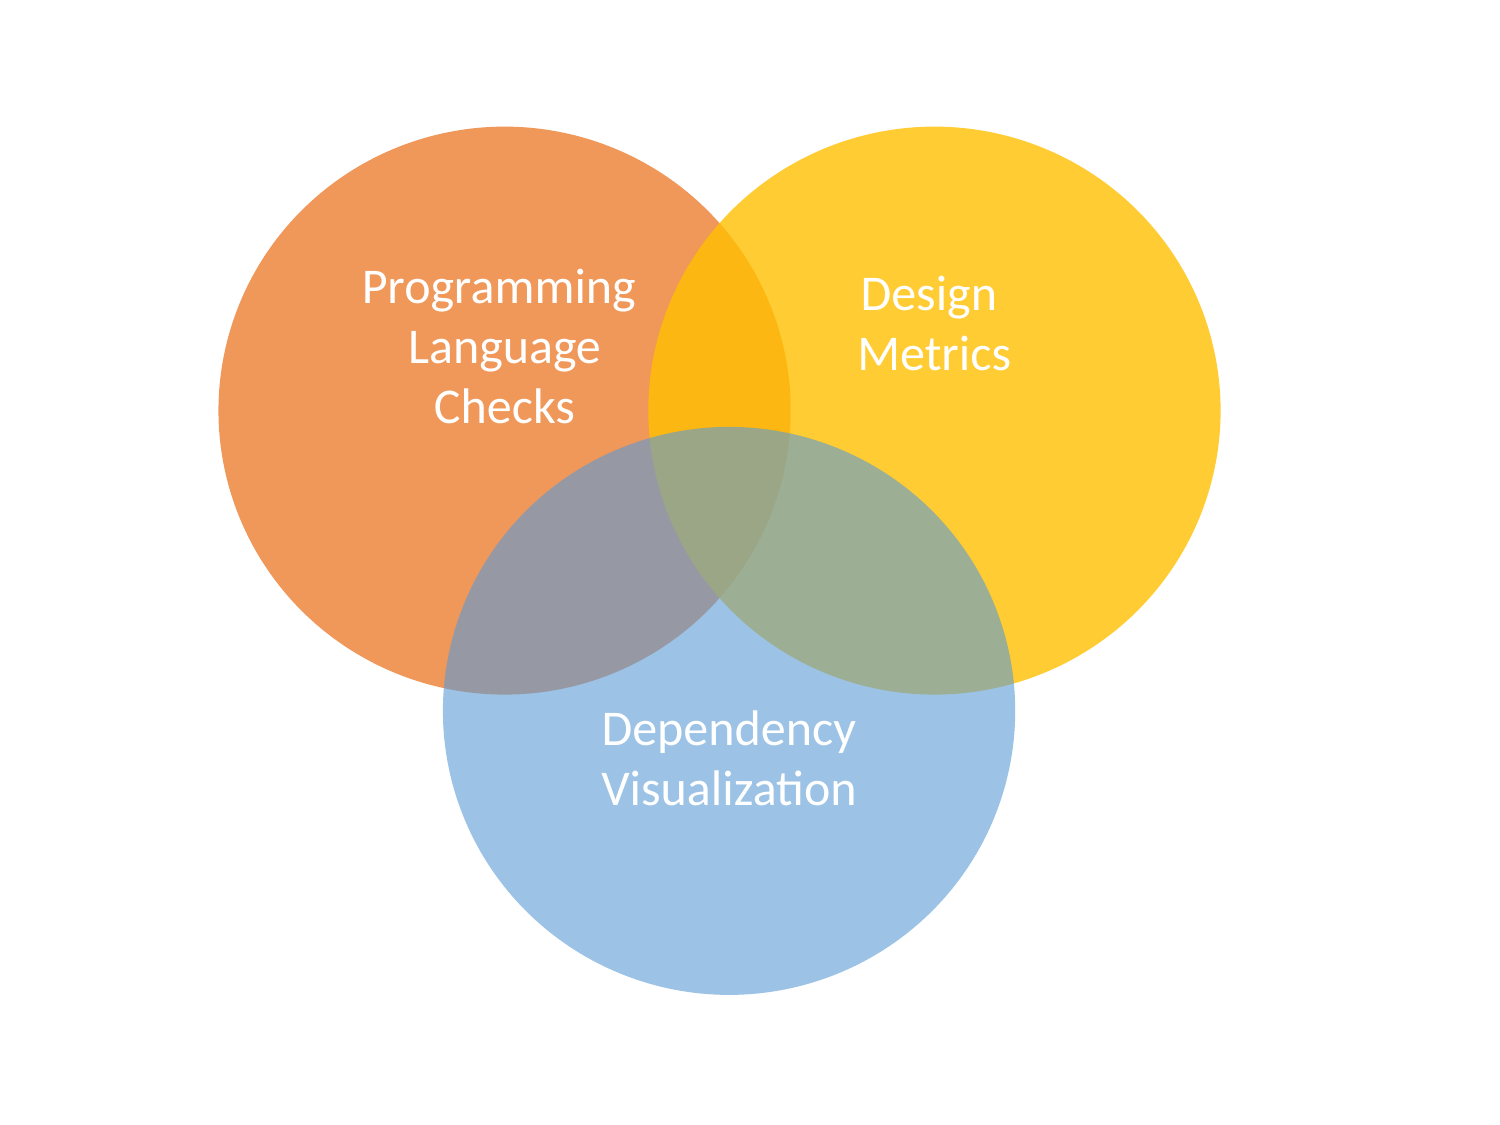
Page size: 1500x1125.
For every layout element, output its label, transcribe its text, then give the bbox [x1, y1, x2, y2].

text_box Dependency Visualization [441, 425, 1017, 996]
text_box Design Metrics [647, 125, 1222, 684]
text_box Programming Language Checks [217, 125, 719, 689]
